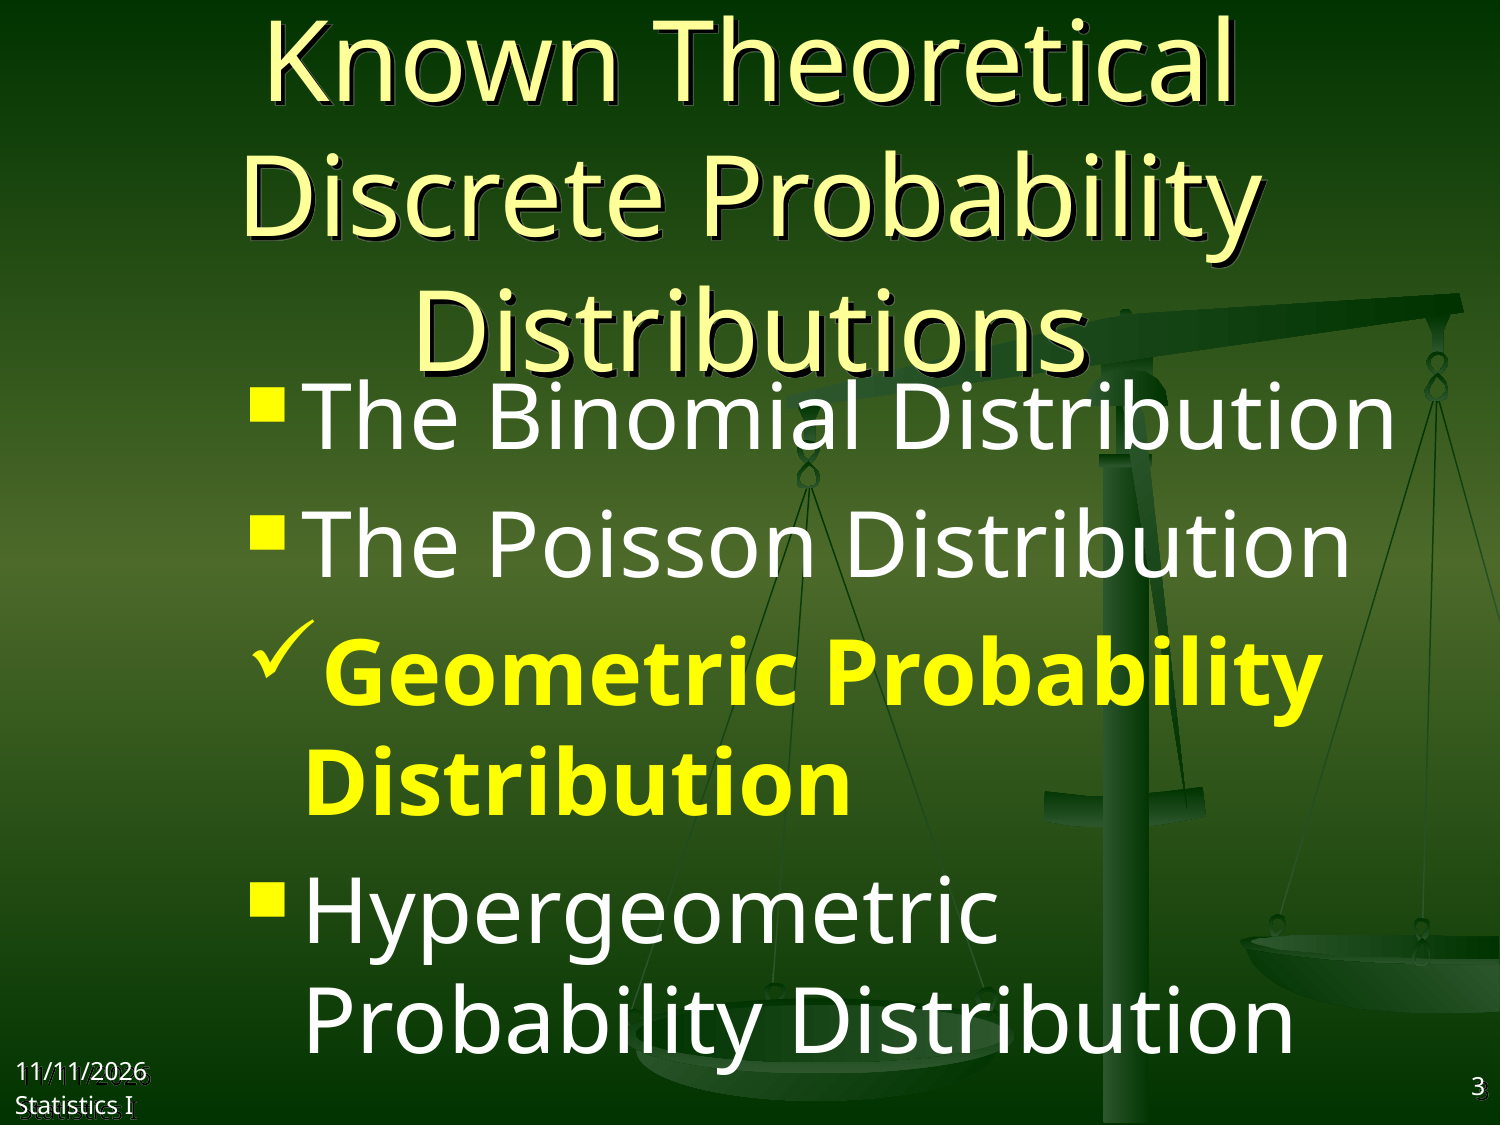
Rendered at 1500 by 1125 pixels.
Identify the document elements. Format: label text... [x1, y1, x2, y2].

title Known Theoretical Discrete Probability Distributions [29, 45, 1471, 339]
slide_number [0, 1049, 351, 1125]
slide_number 3 [1149, 1049, 1500, 1125]
list The Binomial Distribution The Poisson Distribution Geometric Probability Distribution Hypergeometric Probability Distribution [229, 349, 1451, 1094]
